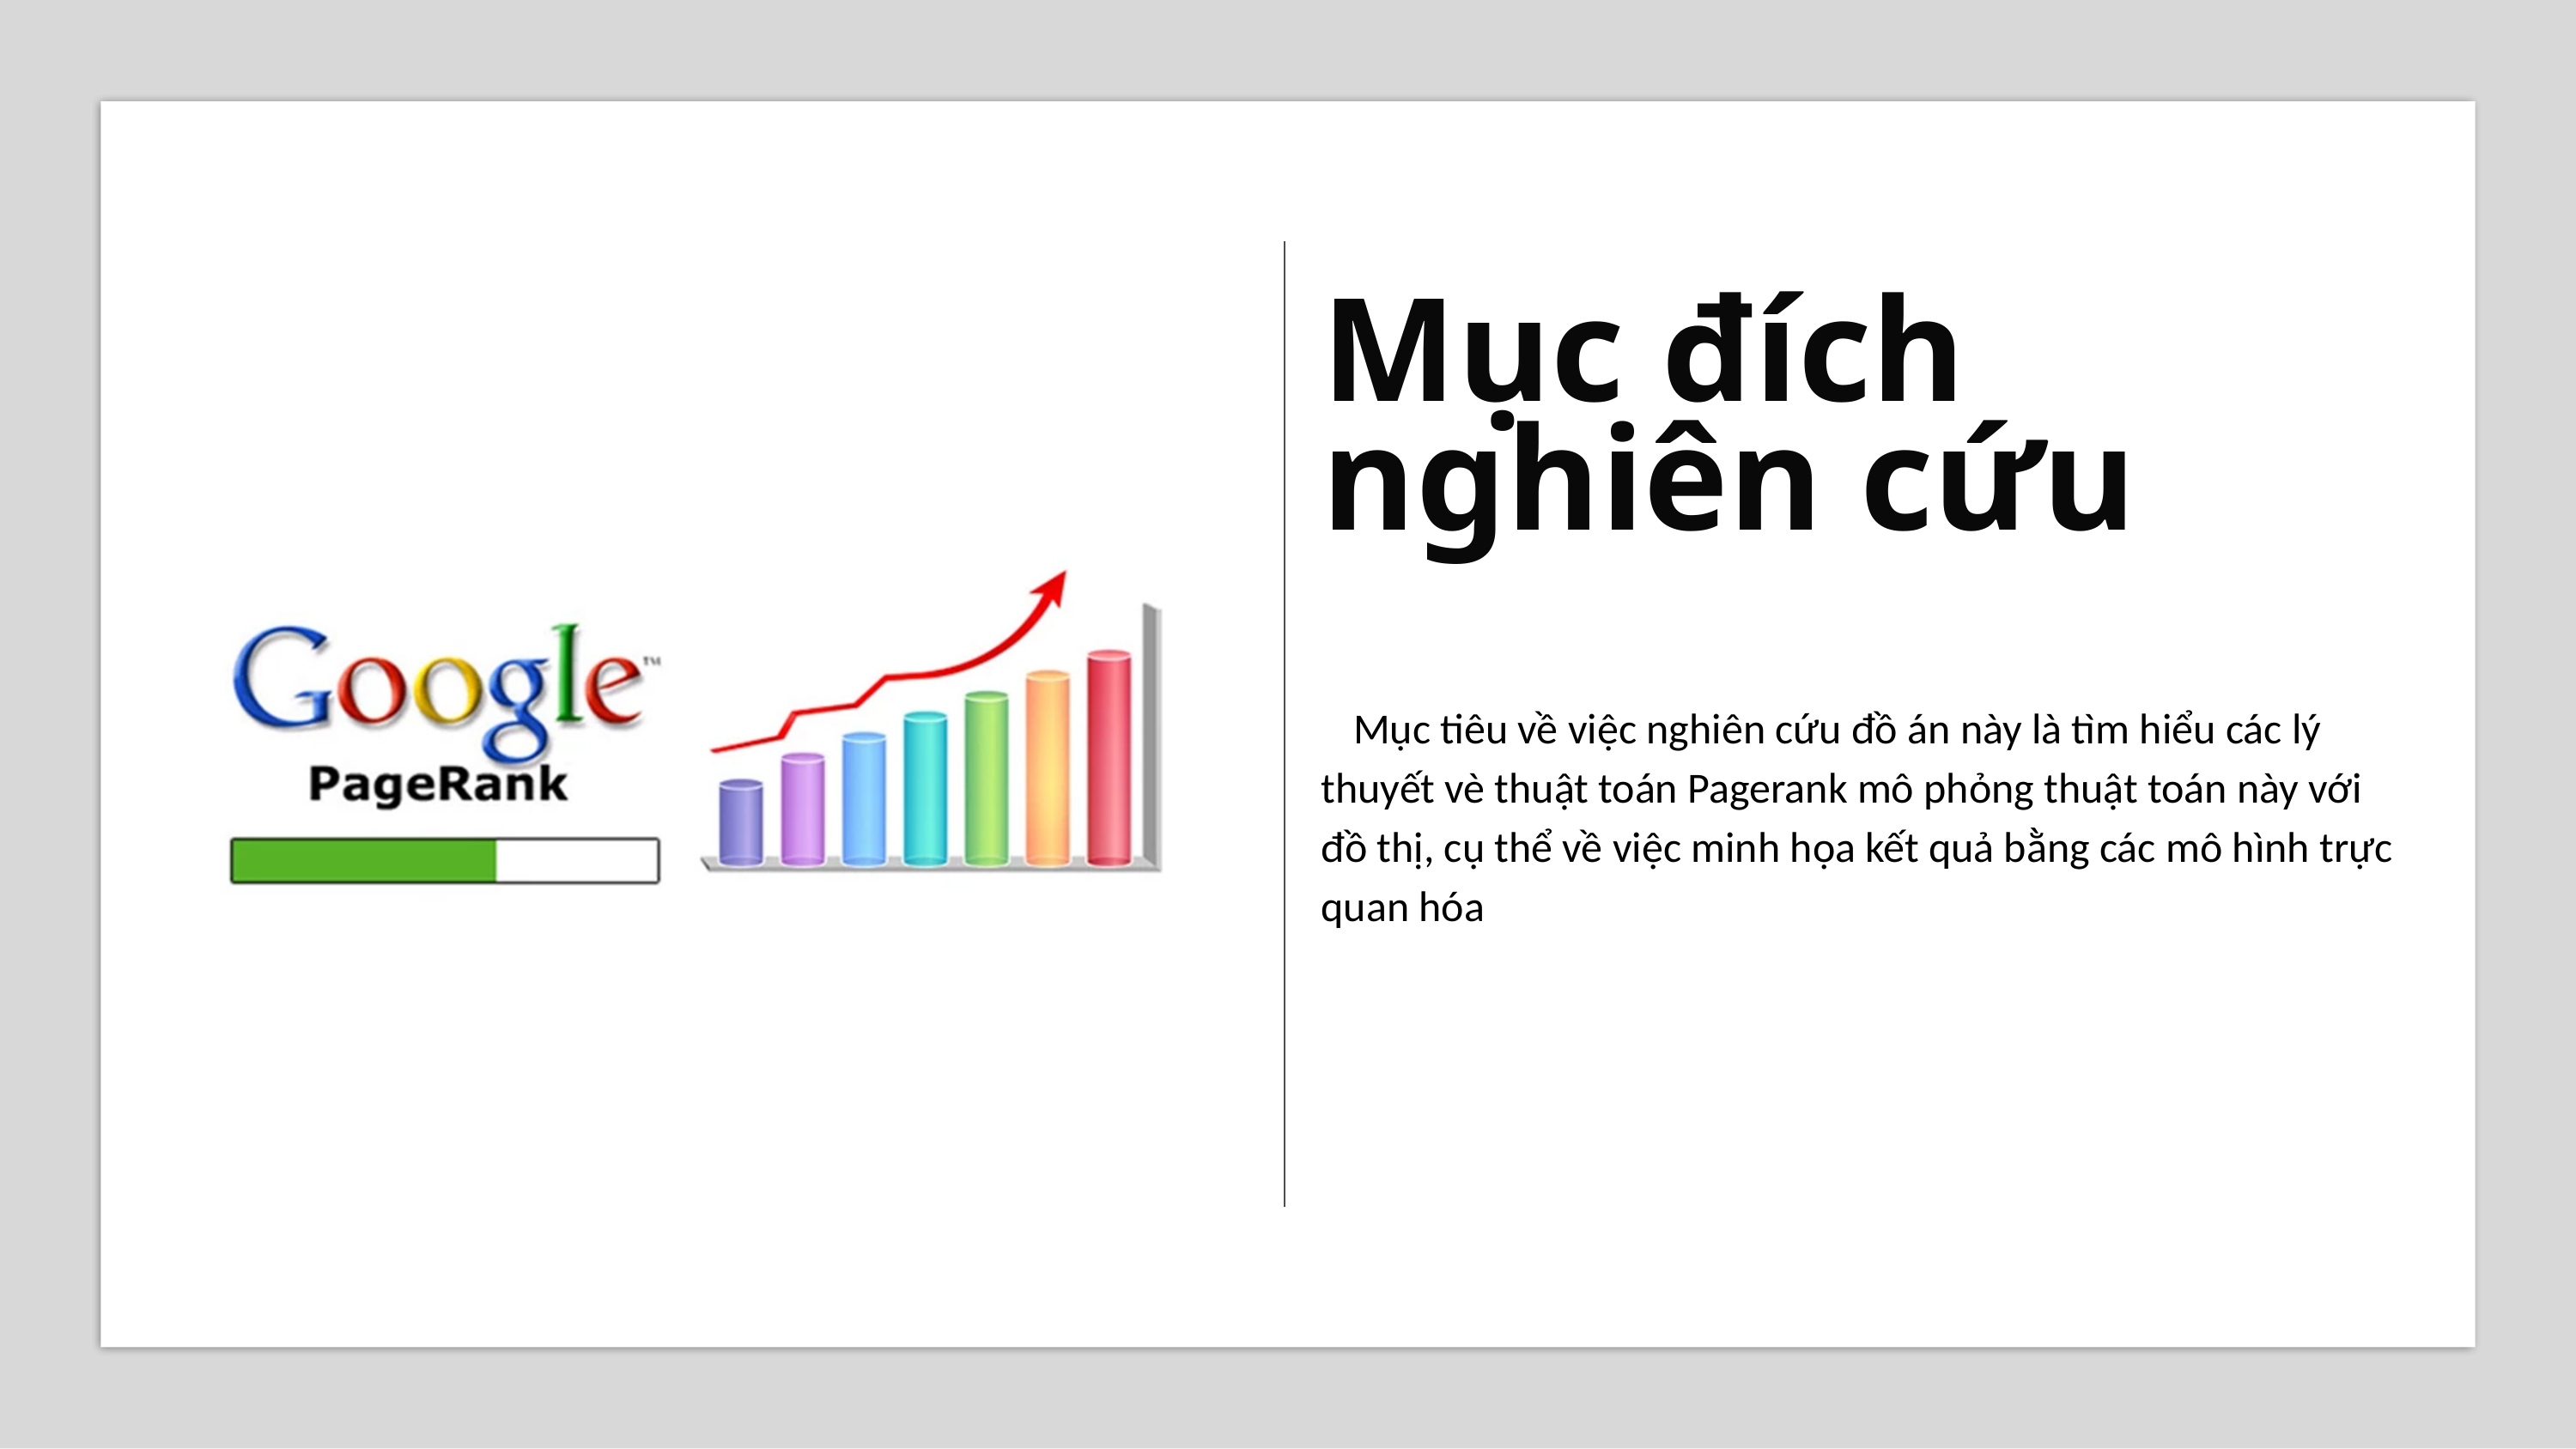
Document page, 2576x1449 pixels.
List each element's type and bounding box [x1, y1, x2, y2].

picture [136, 461, 1255, 988]
text_box [1321, 300, 2440, 929]
text_box [99, 100, 2477, 1349]
text_box [0, 0, 2576, 1449]
